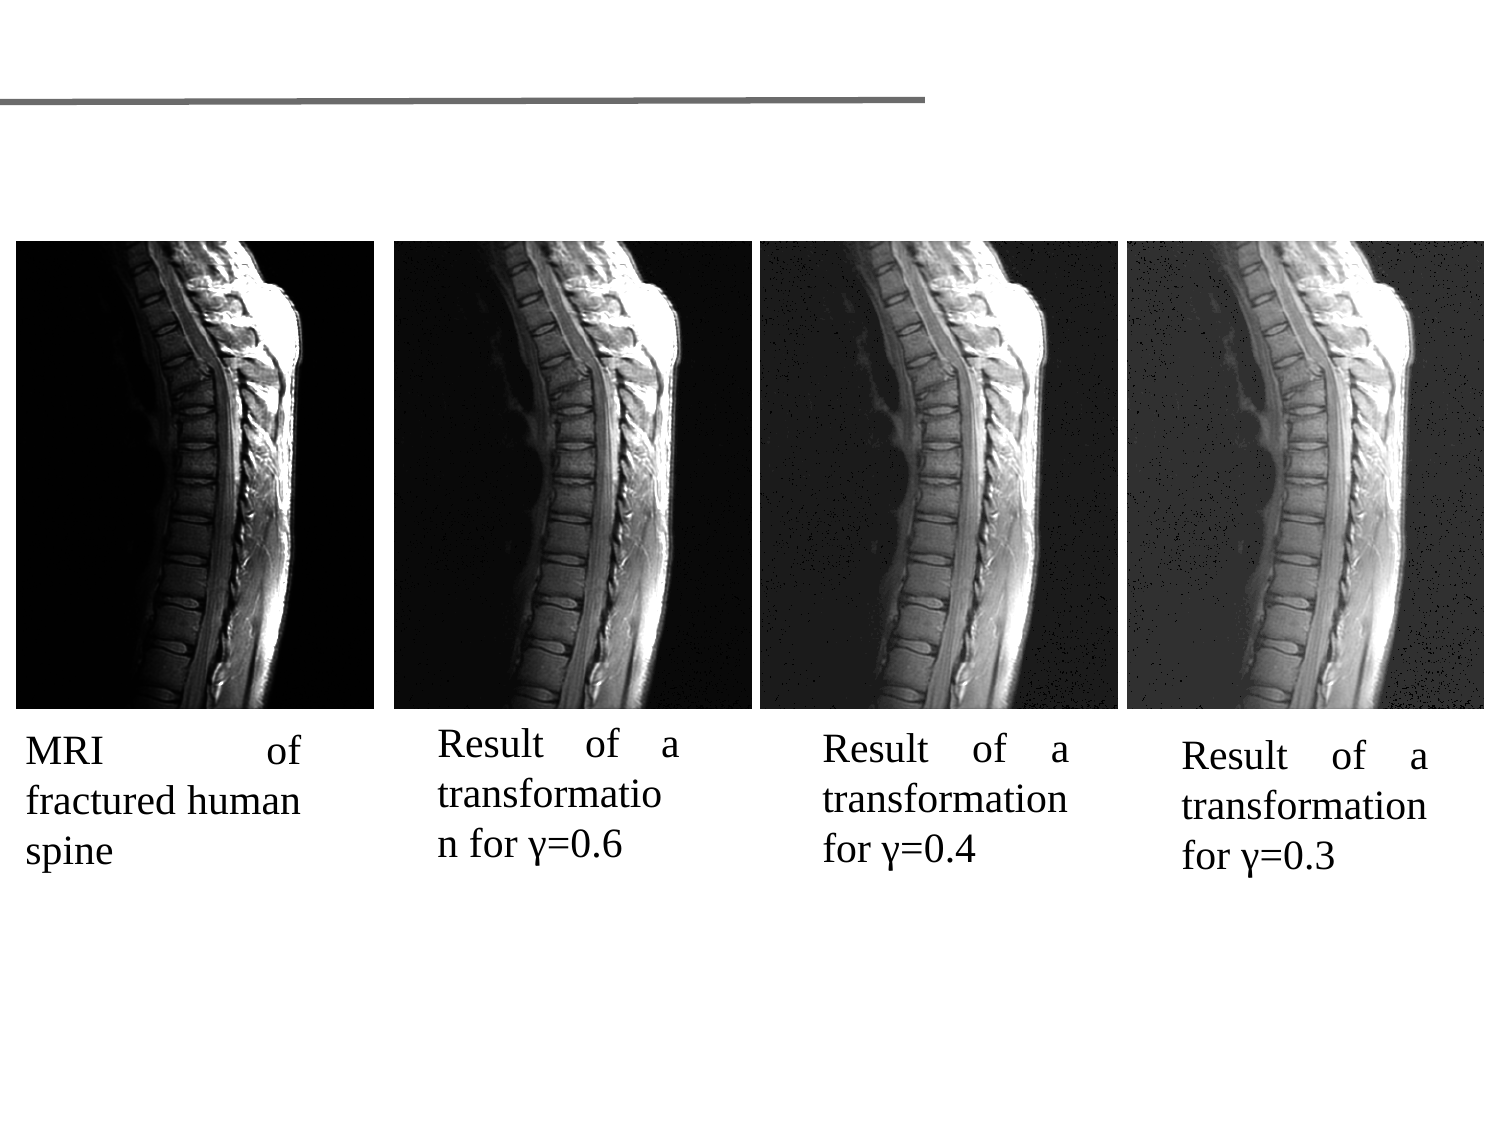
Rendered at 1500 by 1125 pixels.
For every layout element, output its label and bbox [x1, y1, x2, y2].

text_box [0, 212, 1500, 887]
